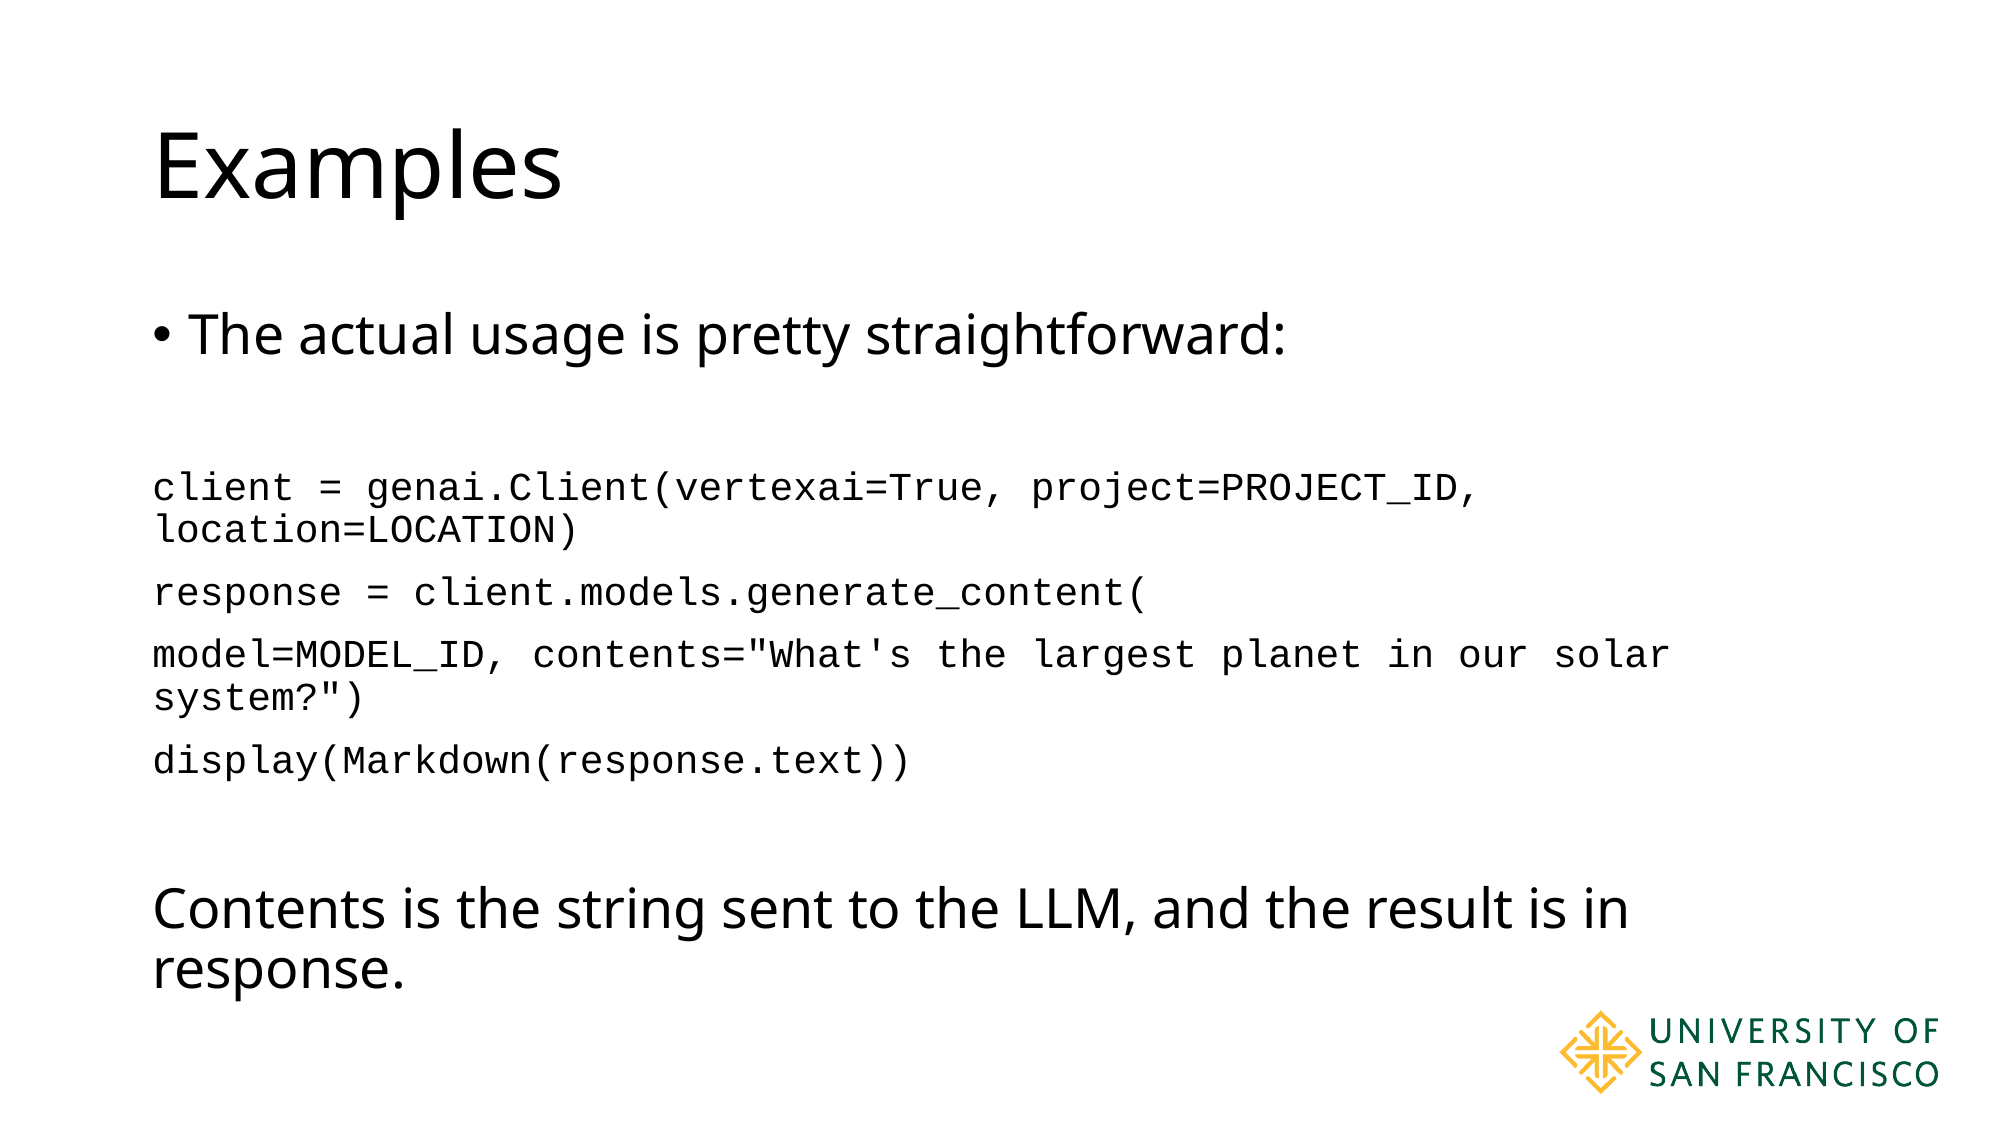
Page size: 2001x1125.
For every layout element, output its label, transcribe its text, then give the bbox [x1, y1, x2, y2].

picture [1559, 1010, 1938, 1094]
title Examples [137, 59, 1863, 278]
list The actual usage is pretty straightforward: client = genai.Client(vertexai=True, project=PROJECT_ID, location=LOCATION) response = client.models.generate_content( model=MODEL_ID, contents="What's the largest planet in our solar system?") display(Markdown(response.text)) Contents is the string sent to the LLM, and the result is in response. [137, 299, 1863, 1014]
